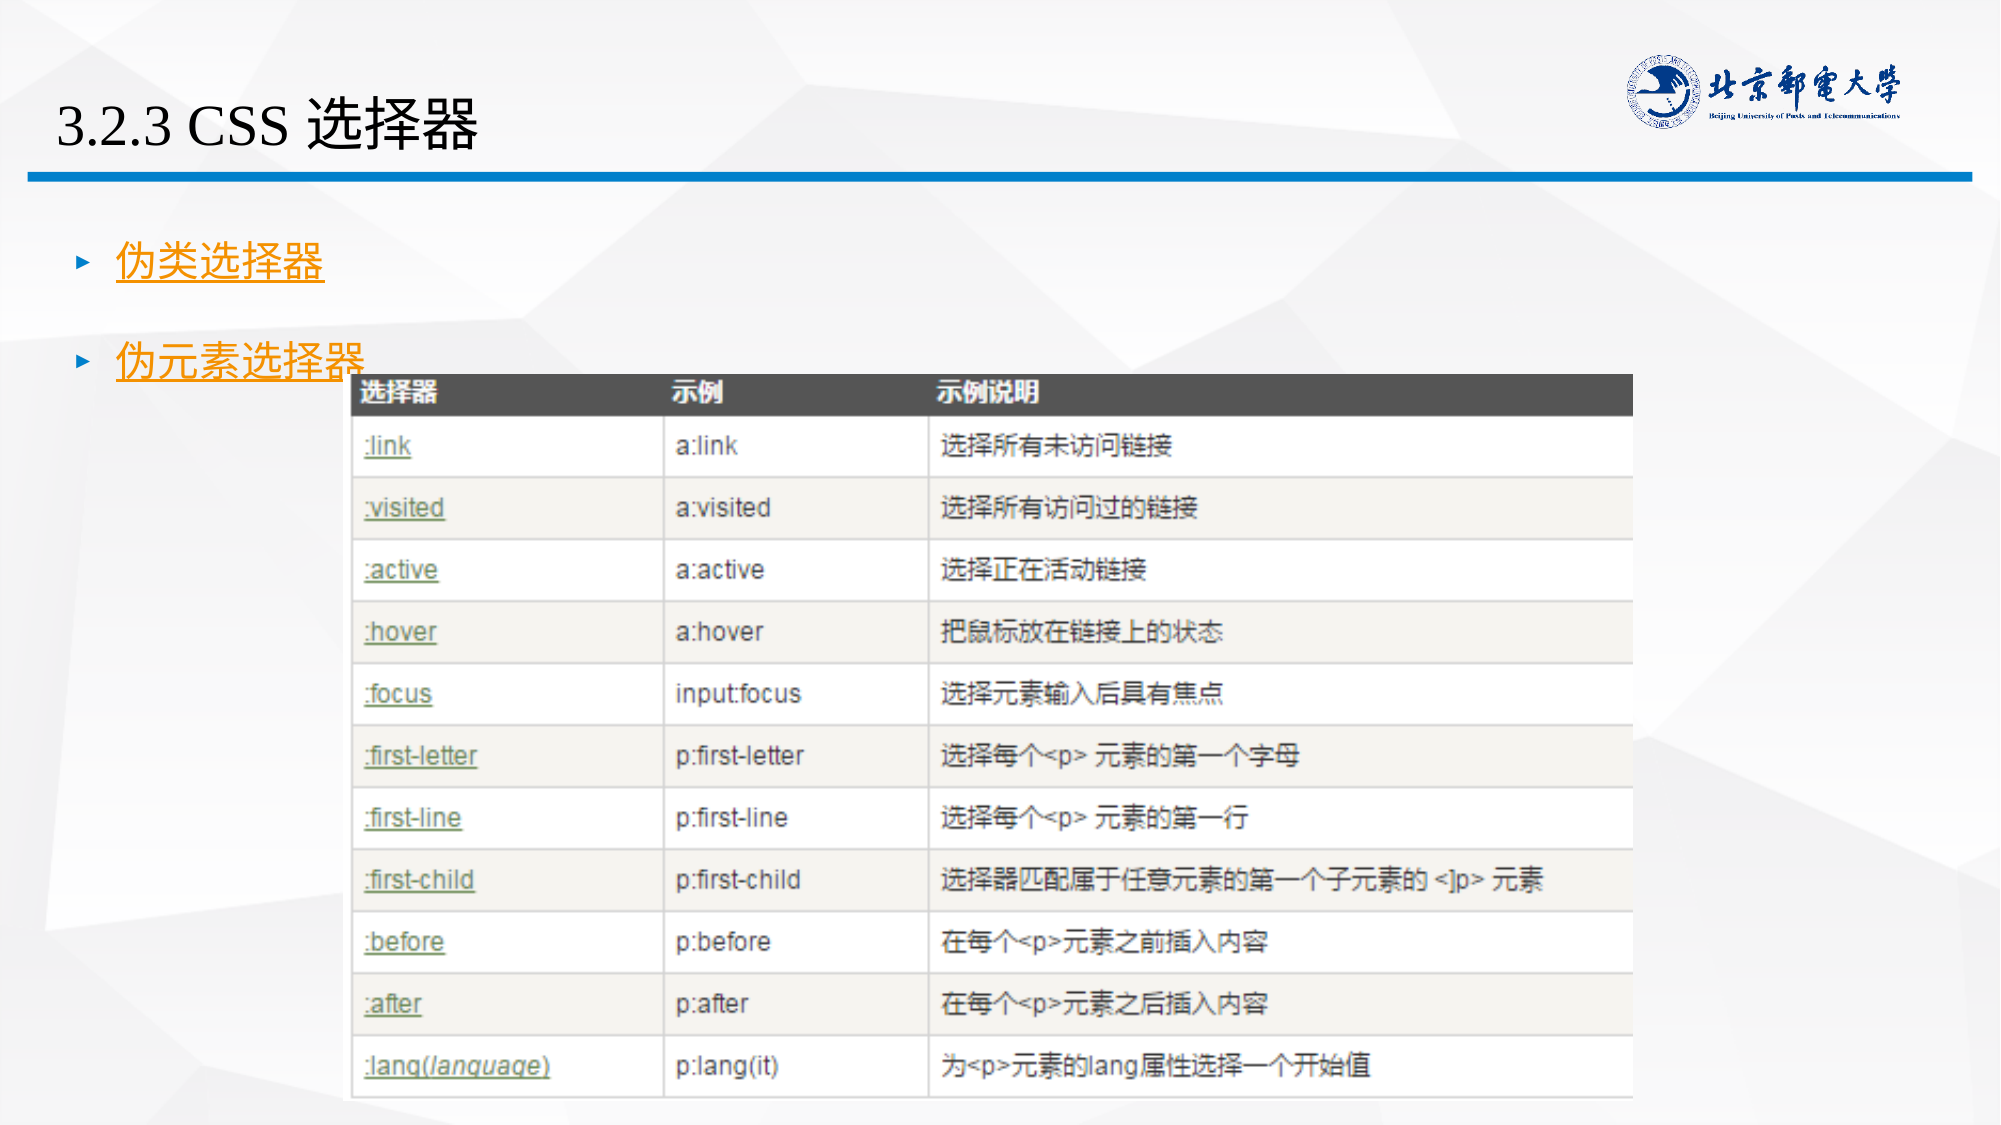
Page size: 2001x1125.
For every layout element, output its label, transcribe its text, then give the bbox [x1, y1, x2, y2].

text_box 伪类选择器 伪元素选择器 [41, 197, 1390, 869]
title 3.2.3 CSS选择器 [41, 52, 1188, 197]
picture [0, 0, 2000, 1125]
